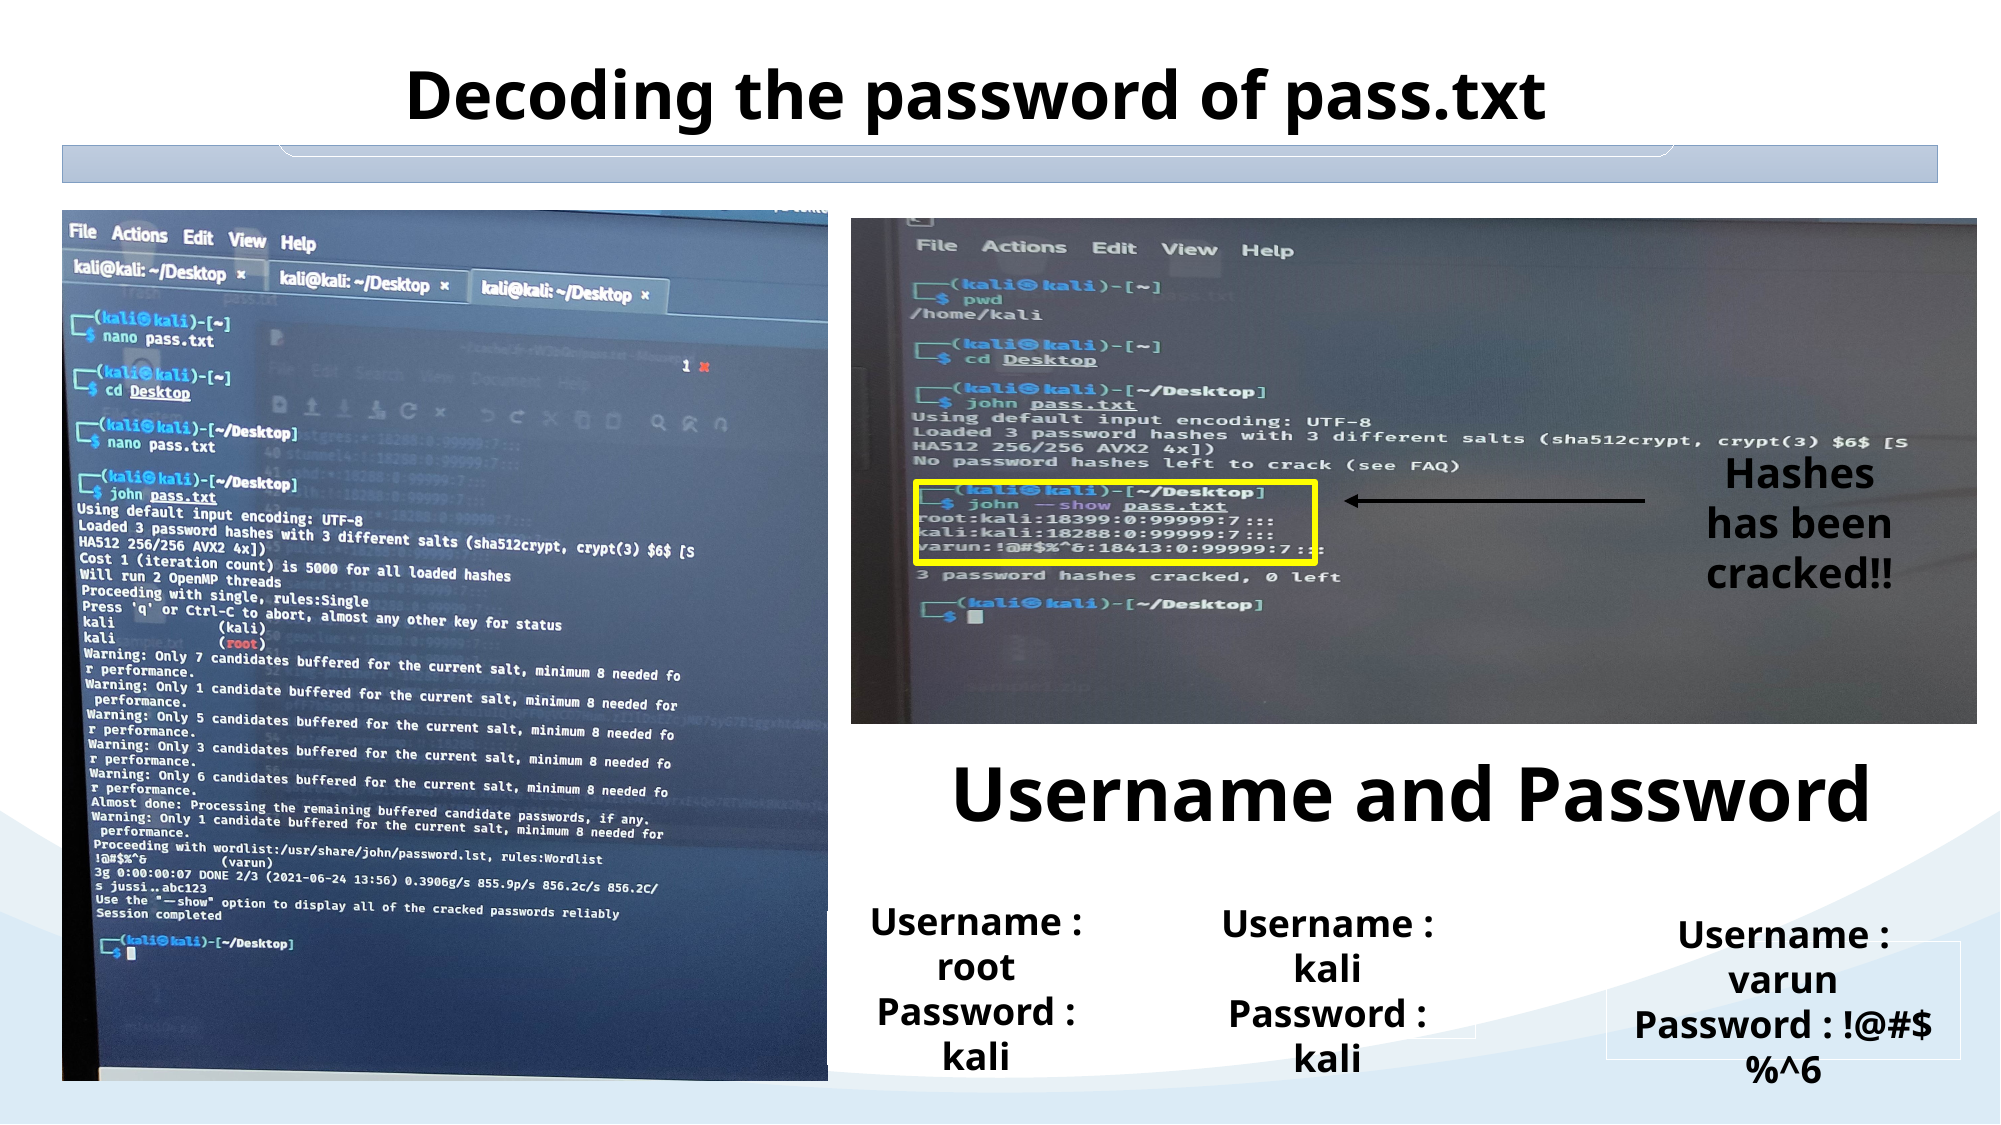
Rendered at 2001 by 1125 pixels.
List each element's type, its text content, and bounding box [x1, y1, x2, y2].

text_box Username and Password [893, 757, 1931, 810]
text_box [62, 145, 1938, 183]
picture [62, 210, 828, 1081]
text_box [0, 810, 2000, 1124]
text_box Decoding the password of pass.txt [277, 29, 1676, 157]
picture [851, 218, 1977, 724]
